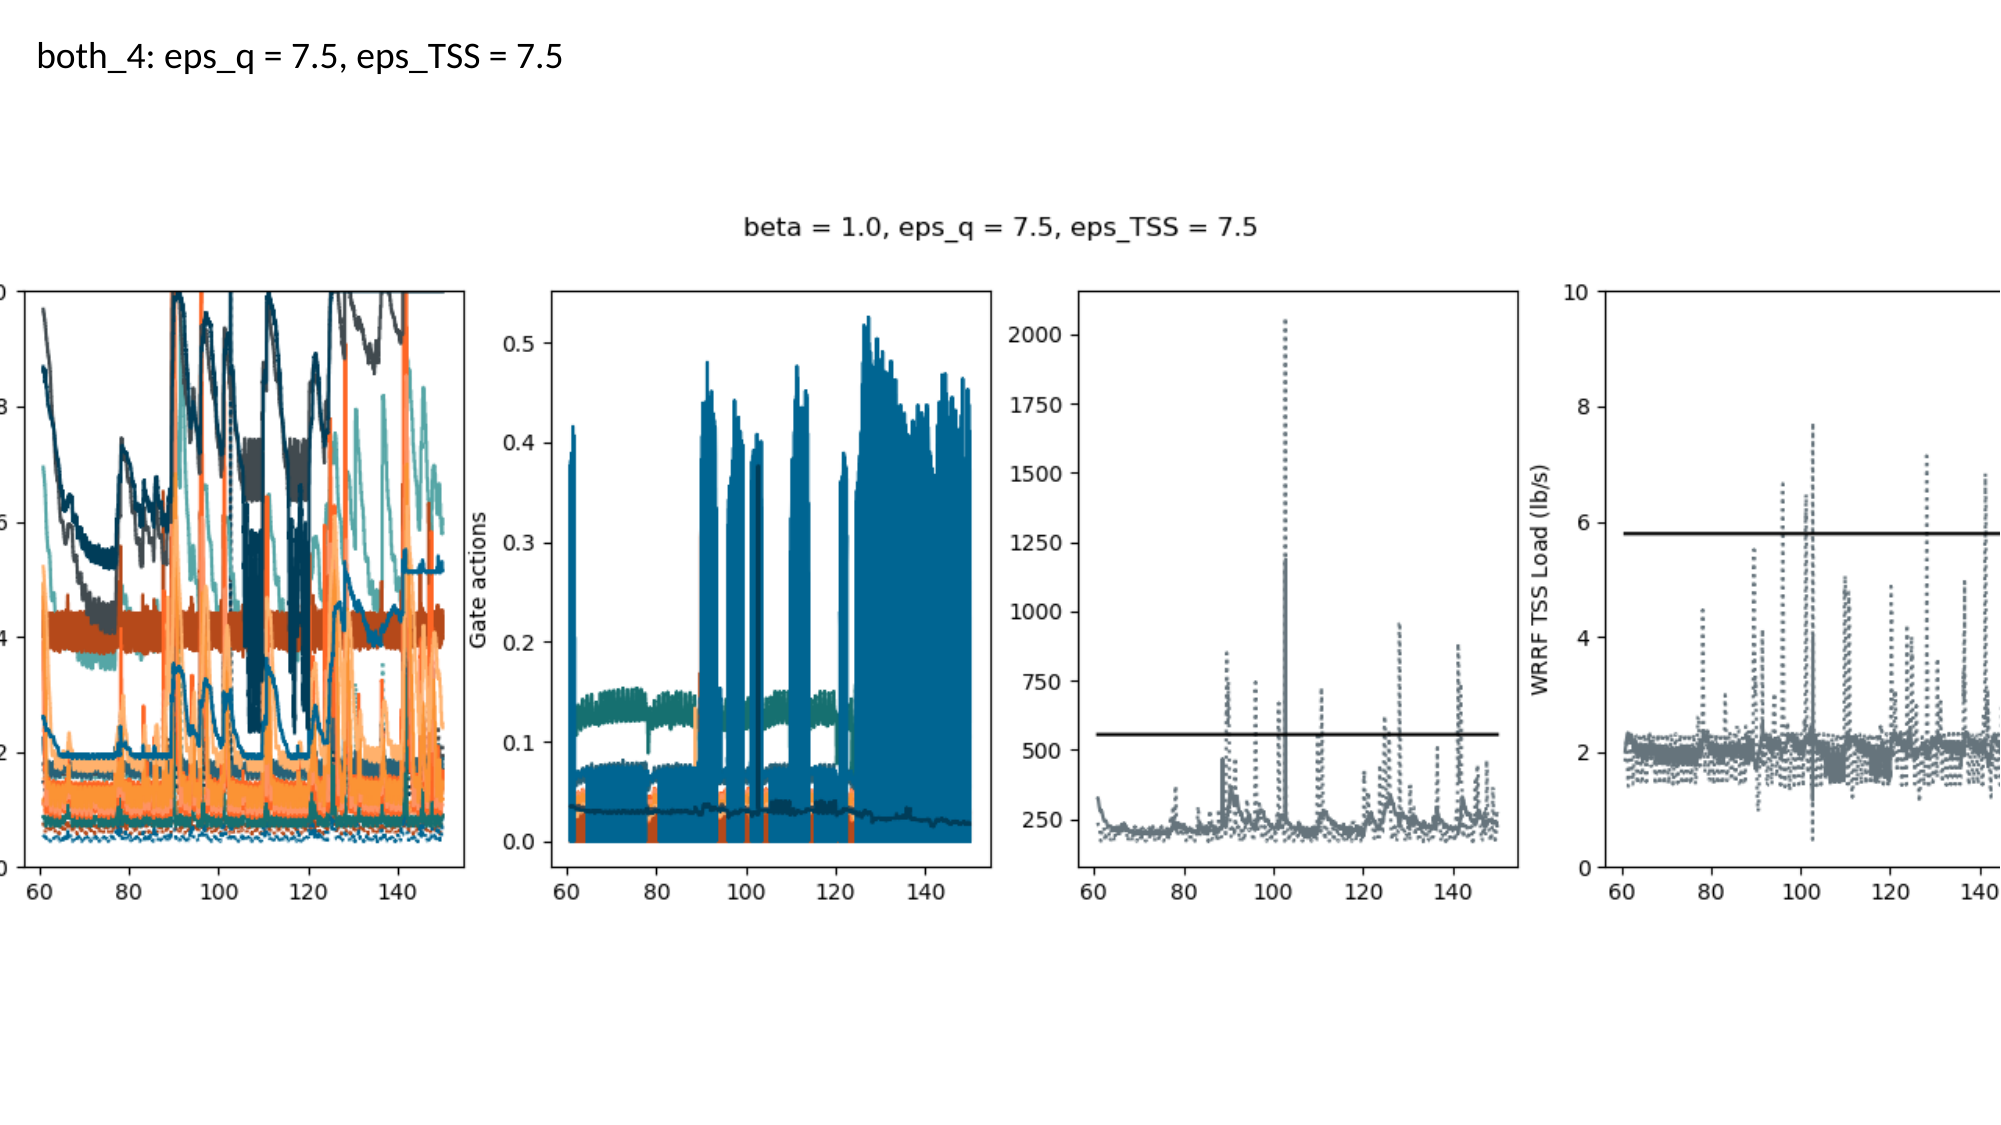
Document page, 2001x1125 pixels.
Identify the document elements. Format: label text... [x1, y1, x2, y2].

text_box both_4: eps_q = 7.5, eps_TSS = 7.5 [21, 23, 580, 84]
picture [0, 208, 2000, 917]
